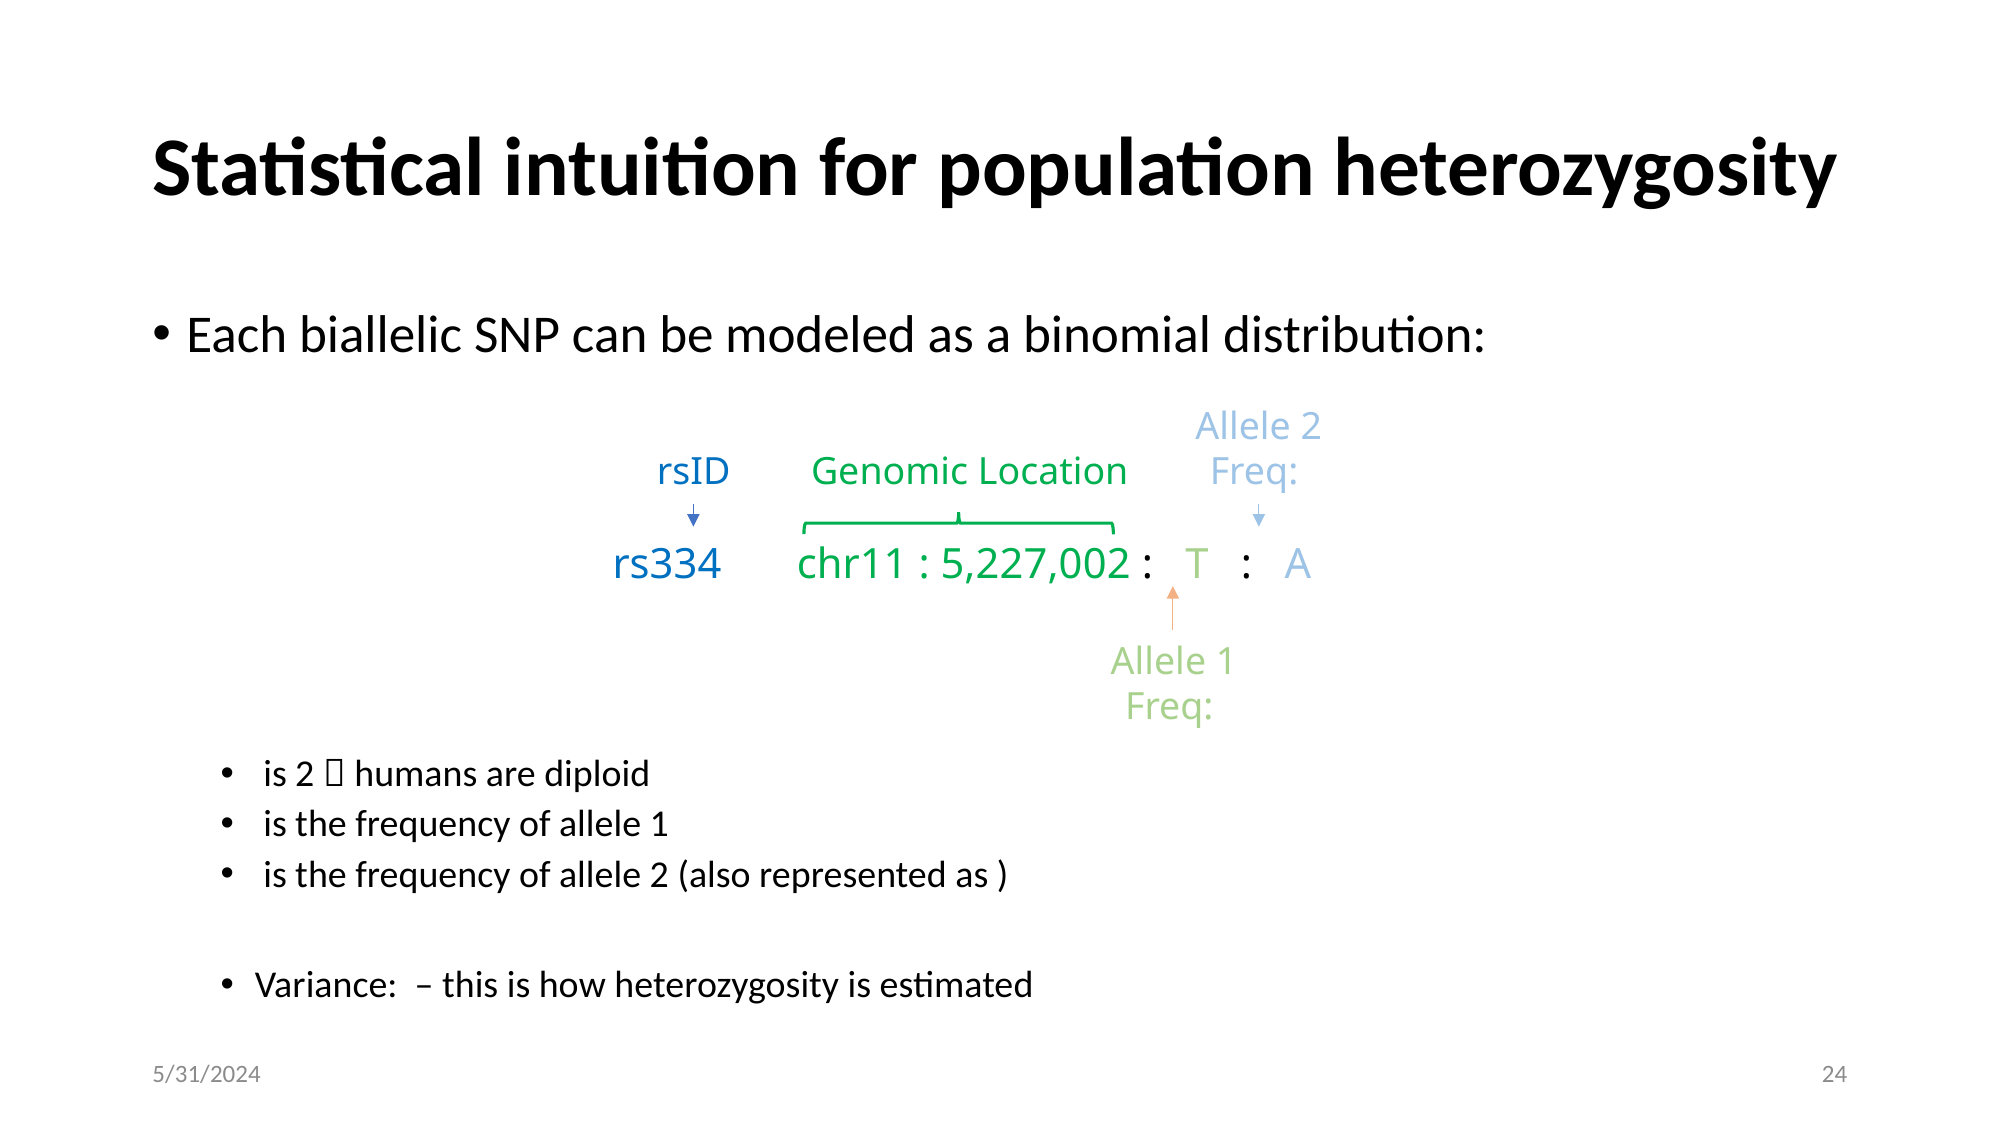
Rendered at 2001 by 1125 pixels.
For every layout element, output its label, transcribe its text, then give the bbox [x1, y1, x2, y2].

text_box rs334 chr11 : 5,227,002 : T : A [597, 529, 1326, 595]
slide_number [137, 1042, 588, 1103]
title Statistical intuition for population heterozygosity [137, 59, 1863, 278]
slide_number 24 [1412, 1042, 1863, 1103]
text_box [803, 512, 1114, 535]
text_box rsID [642, 439, 746, 500]
text_box Genomic Location [796, 439, 1144, 500]
